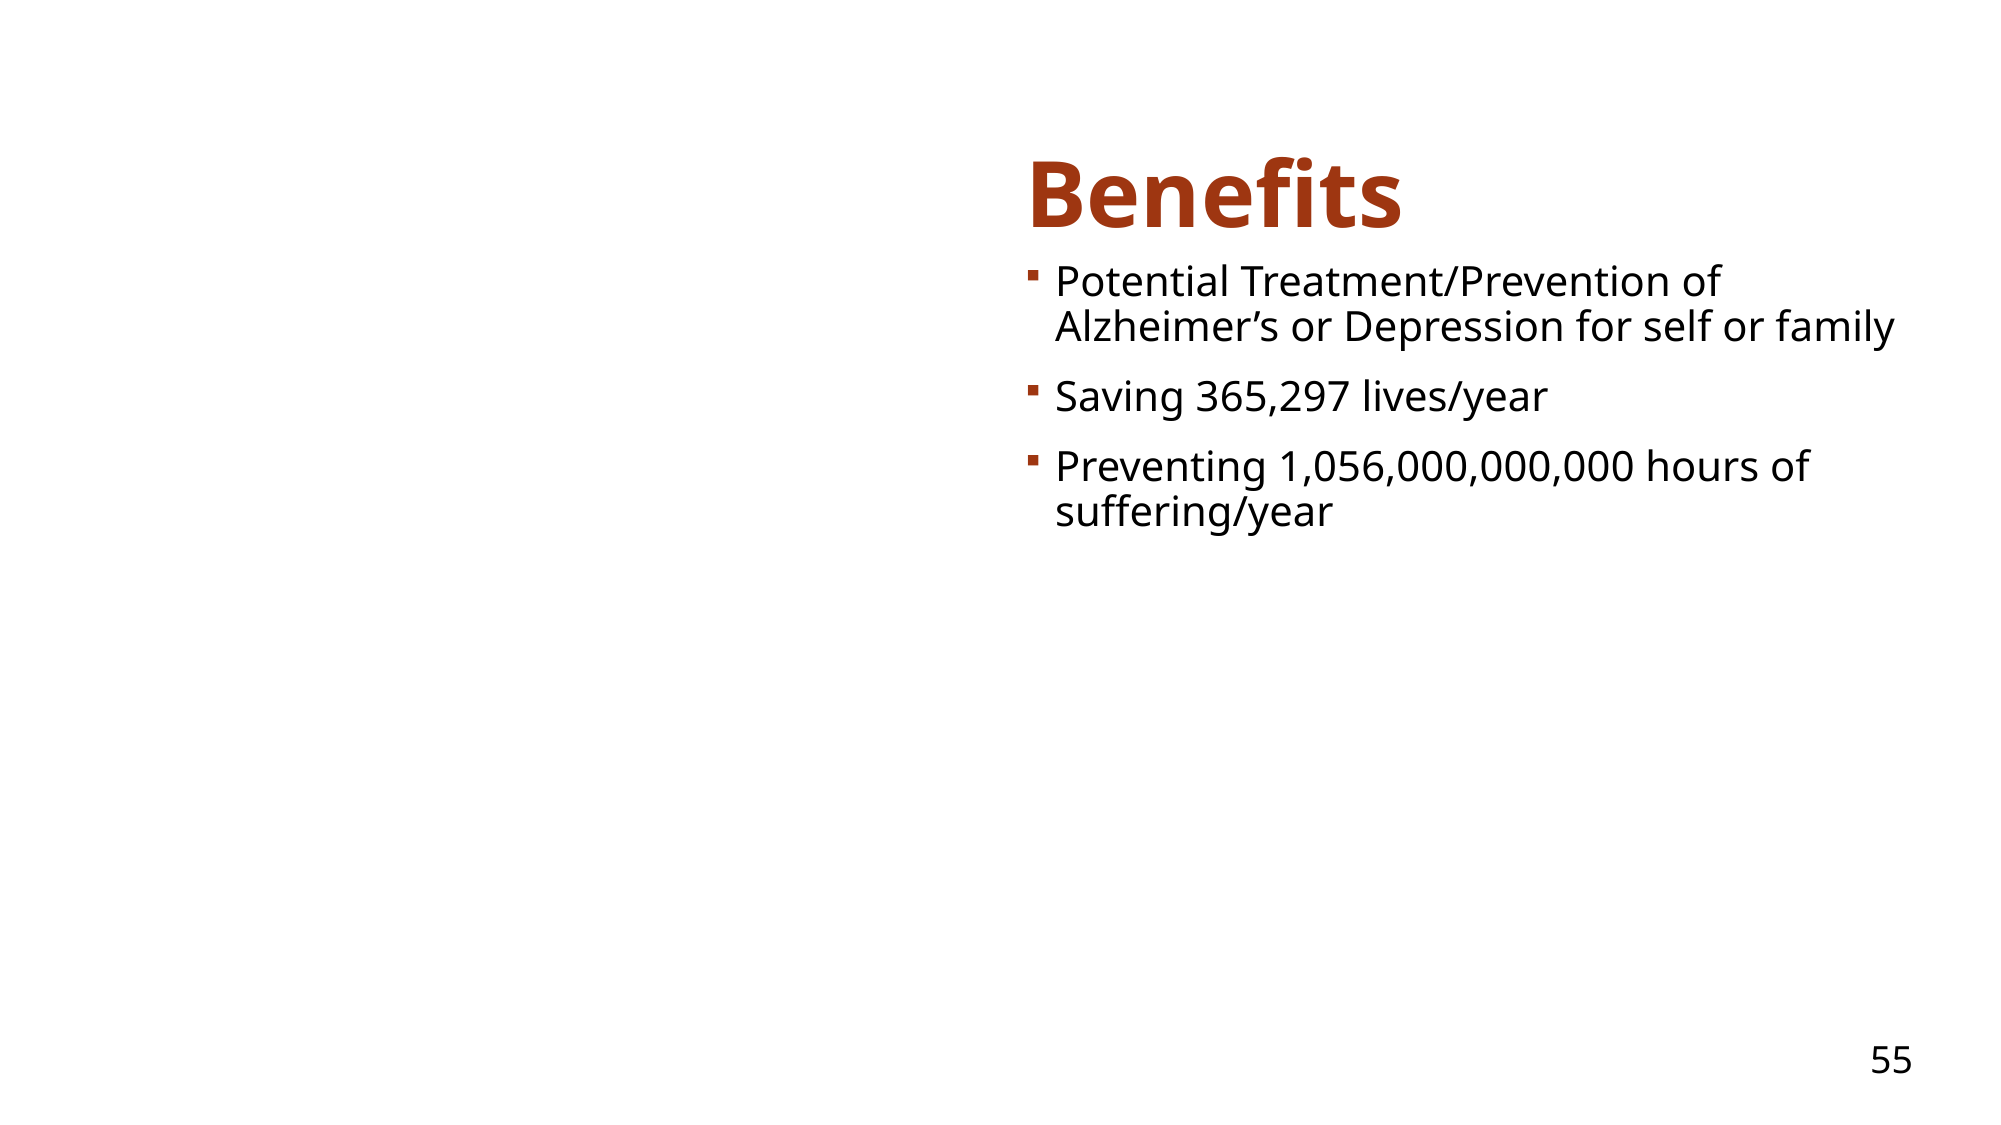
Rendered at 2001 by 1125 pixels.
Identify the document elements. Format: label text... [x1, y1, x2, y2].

list Benefits [1010, 144, 1791, 250]
text_box Potential Treatment/Prevention of Alzheimer’s or Depression for self or family Saving 365,297 lives/year Preventing 1,056,000,000,000 hours of suffering/year [1010, 252, 1961, 1008]
slide_number 55 [1855, 1028, 1961, 1089]
